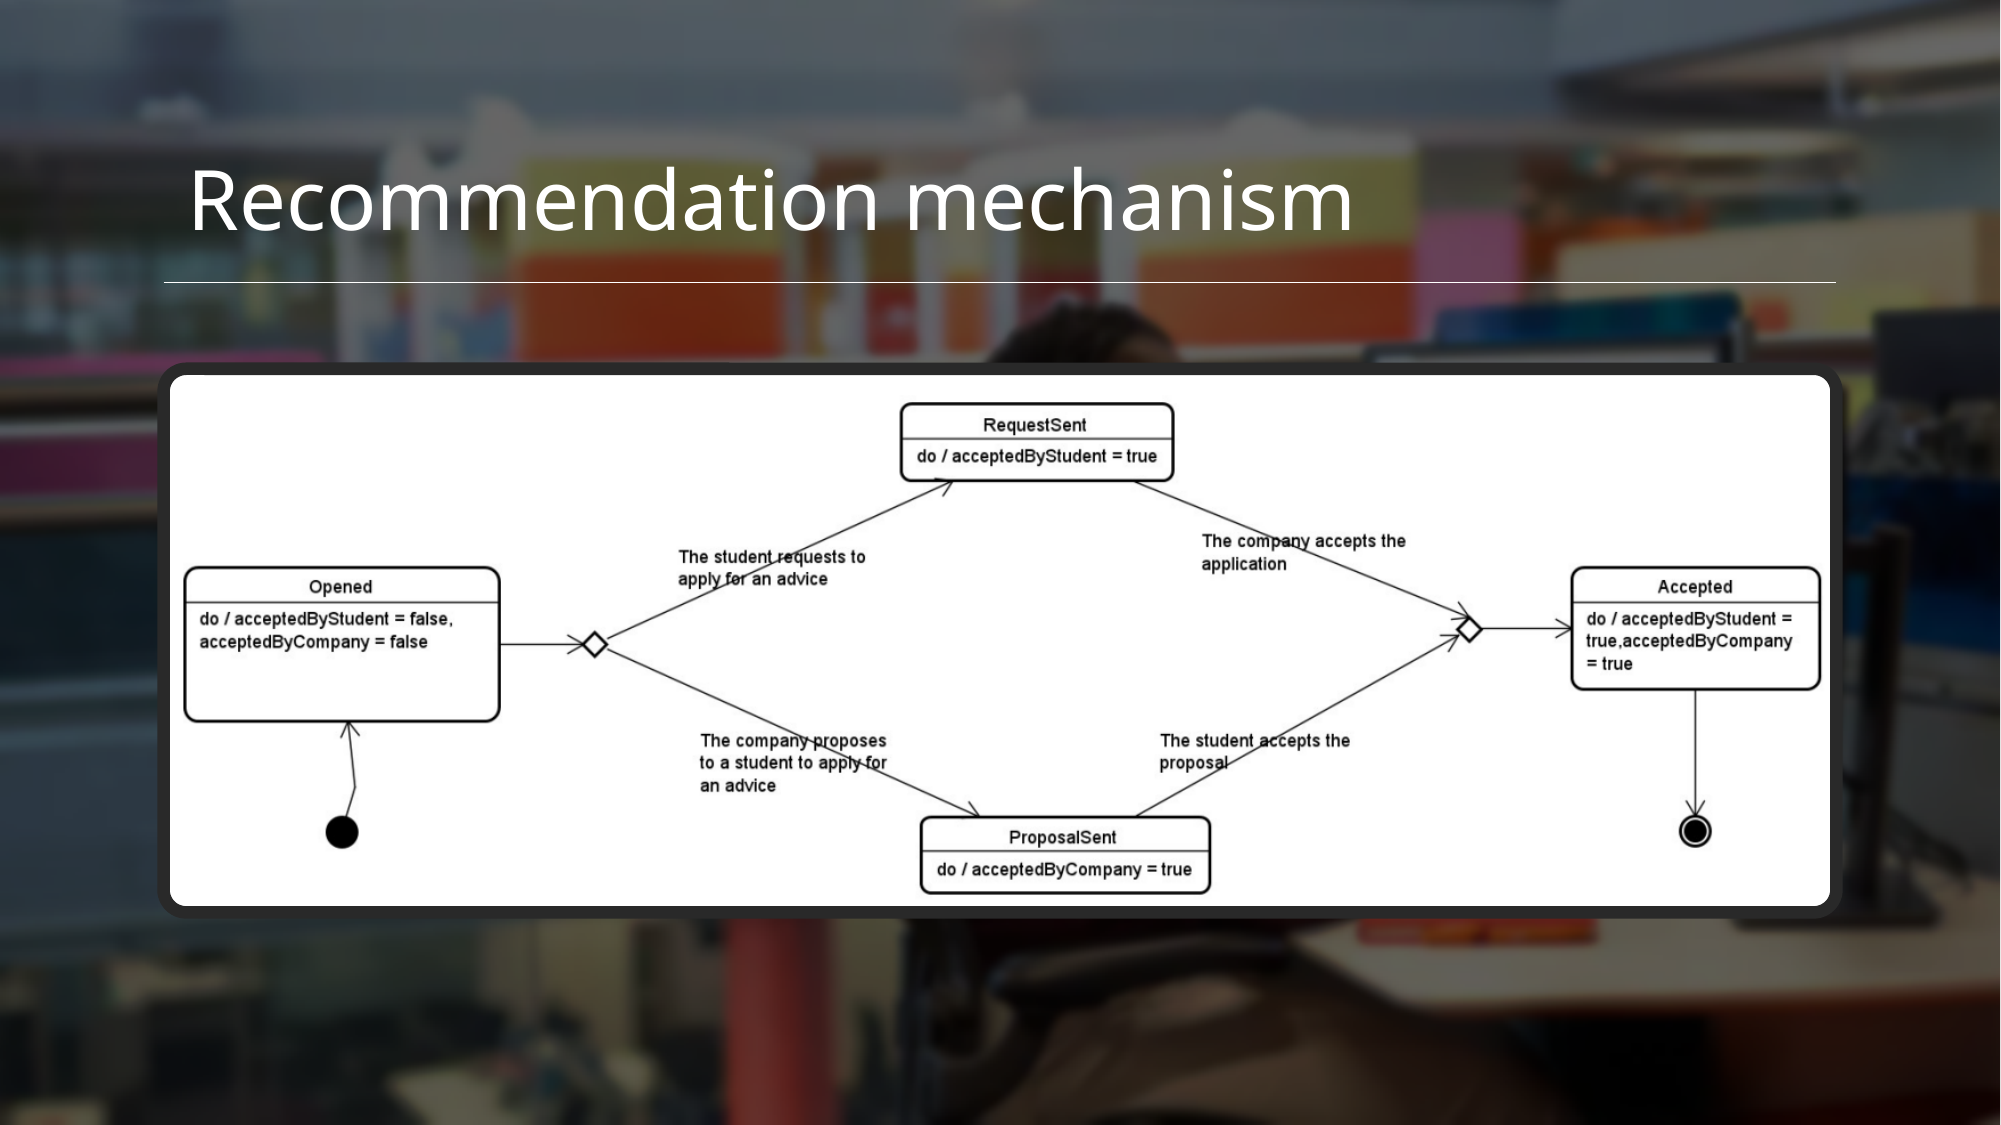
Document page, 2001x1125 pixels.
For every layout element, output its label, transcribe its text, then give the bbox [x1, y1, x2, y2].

text_box Recommendation mechanism [172, 139, 2000, 255]
picture [0, 0, 2001, 1125]
